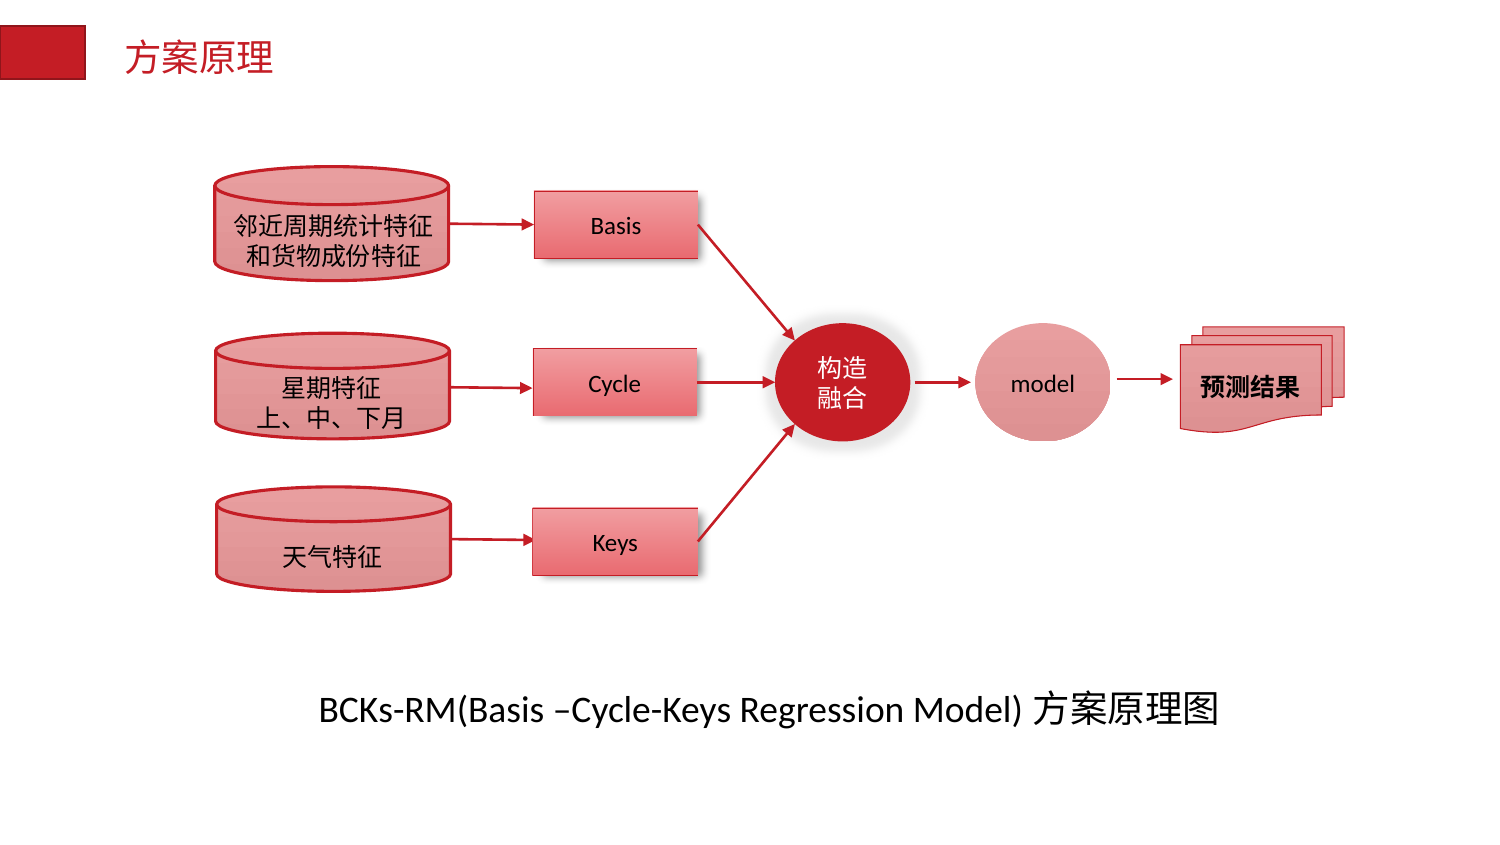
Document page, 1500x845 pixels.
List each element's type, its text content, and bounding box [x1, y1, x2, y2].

text_box [0, 25, 86, 80]
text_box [146, 166, 1345, 592]
text_box 方案原理 [109, 26, 295, 87]
text_box BCKs-RM(Basis –Cycle-Keys Regression Model)方案原理图 [303, 678, 1247, 738]
